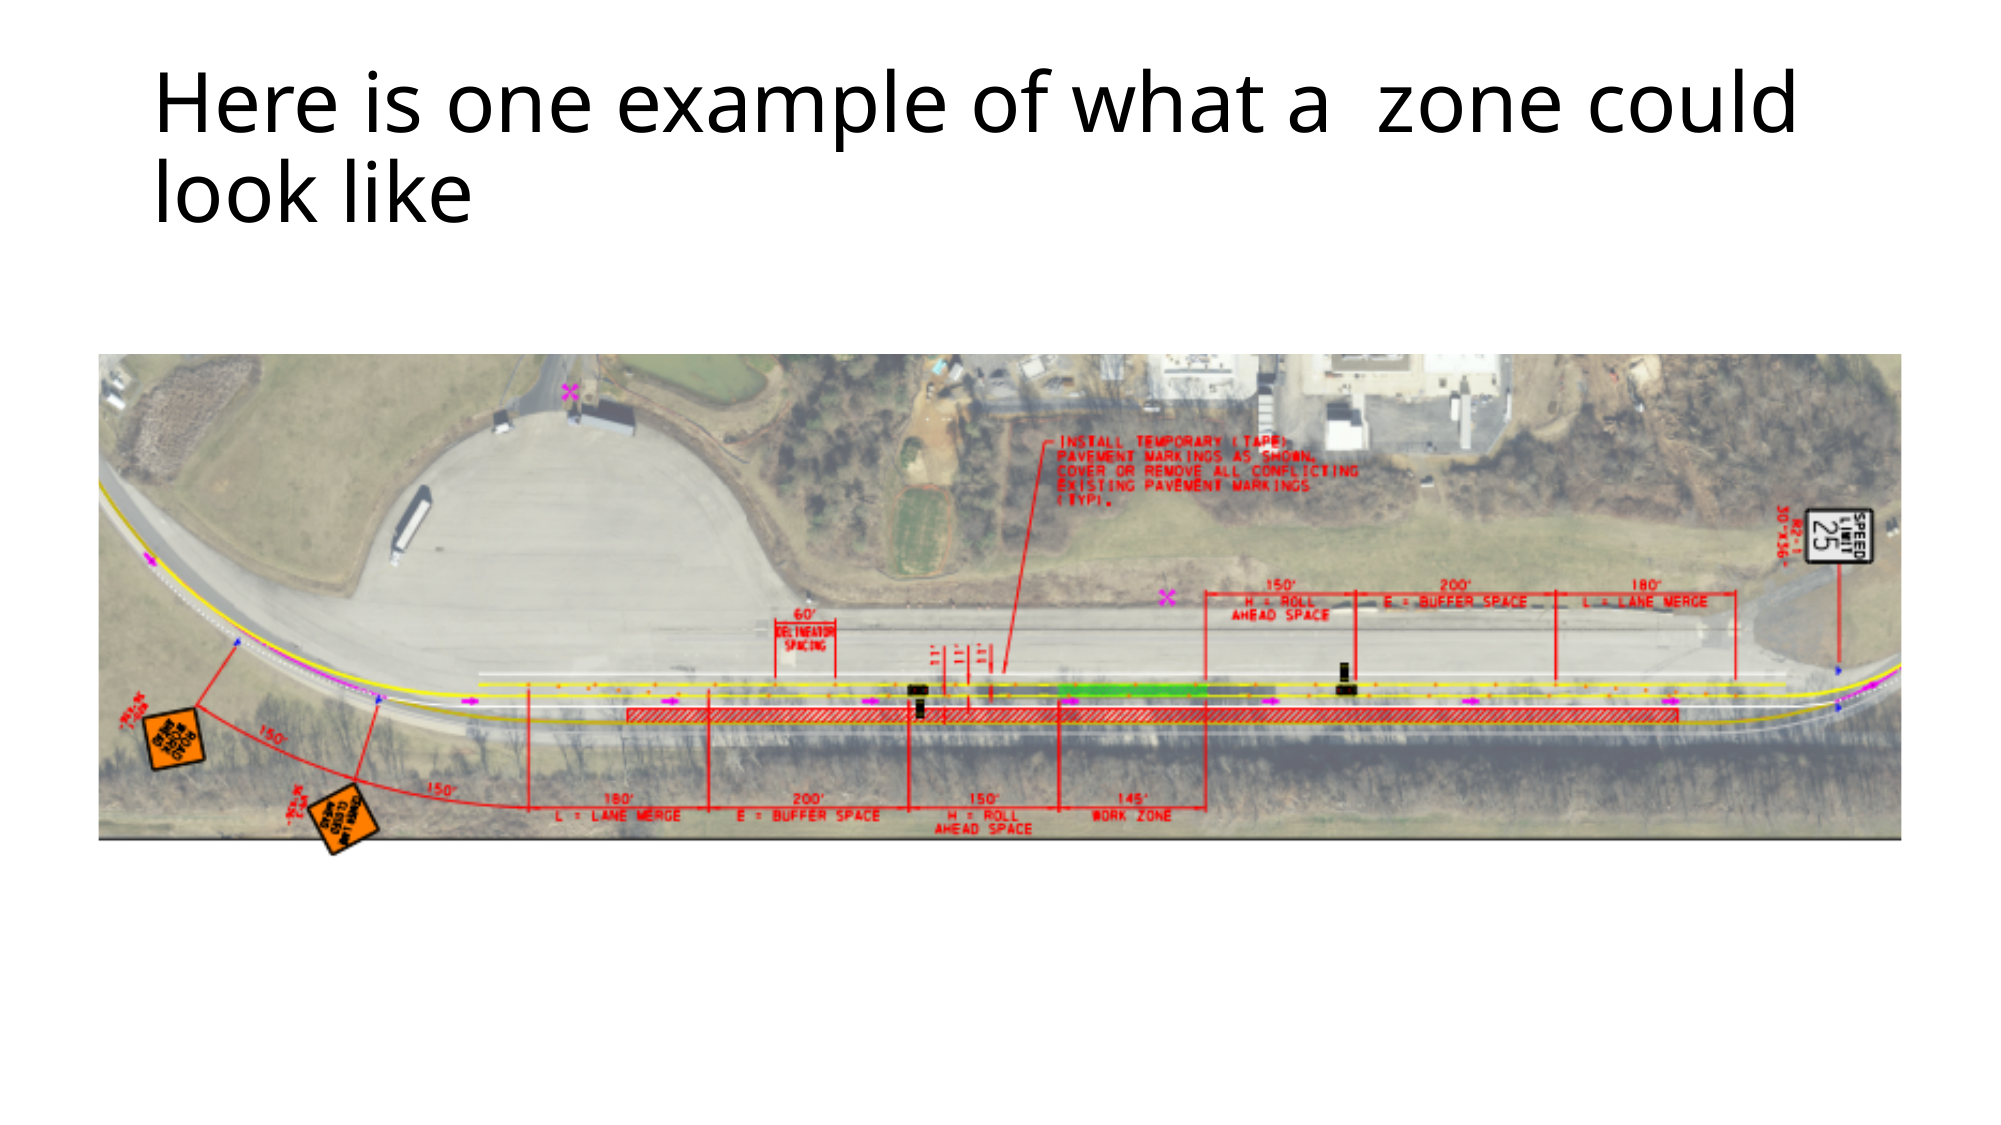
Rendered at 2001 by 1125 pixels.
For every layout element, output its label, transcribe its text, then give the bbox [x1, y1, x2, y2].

picture [98, 353, 1902, 870]
title Here is one example of what a zone could look like [137, 41, 1863, 259]
